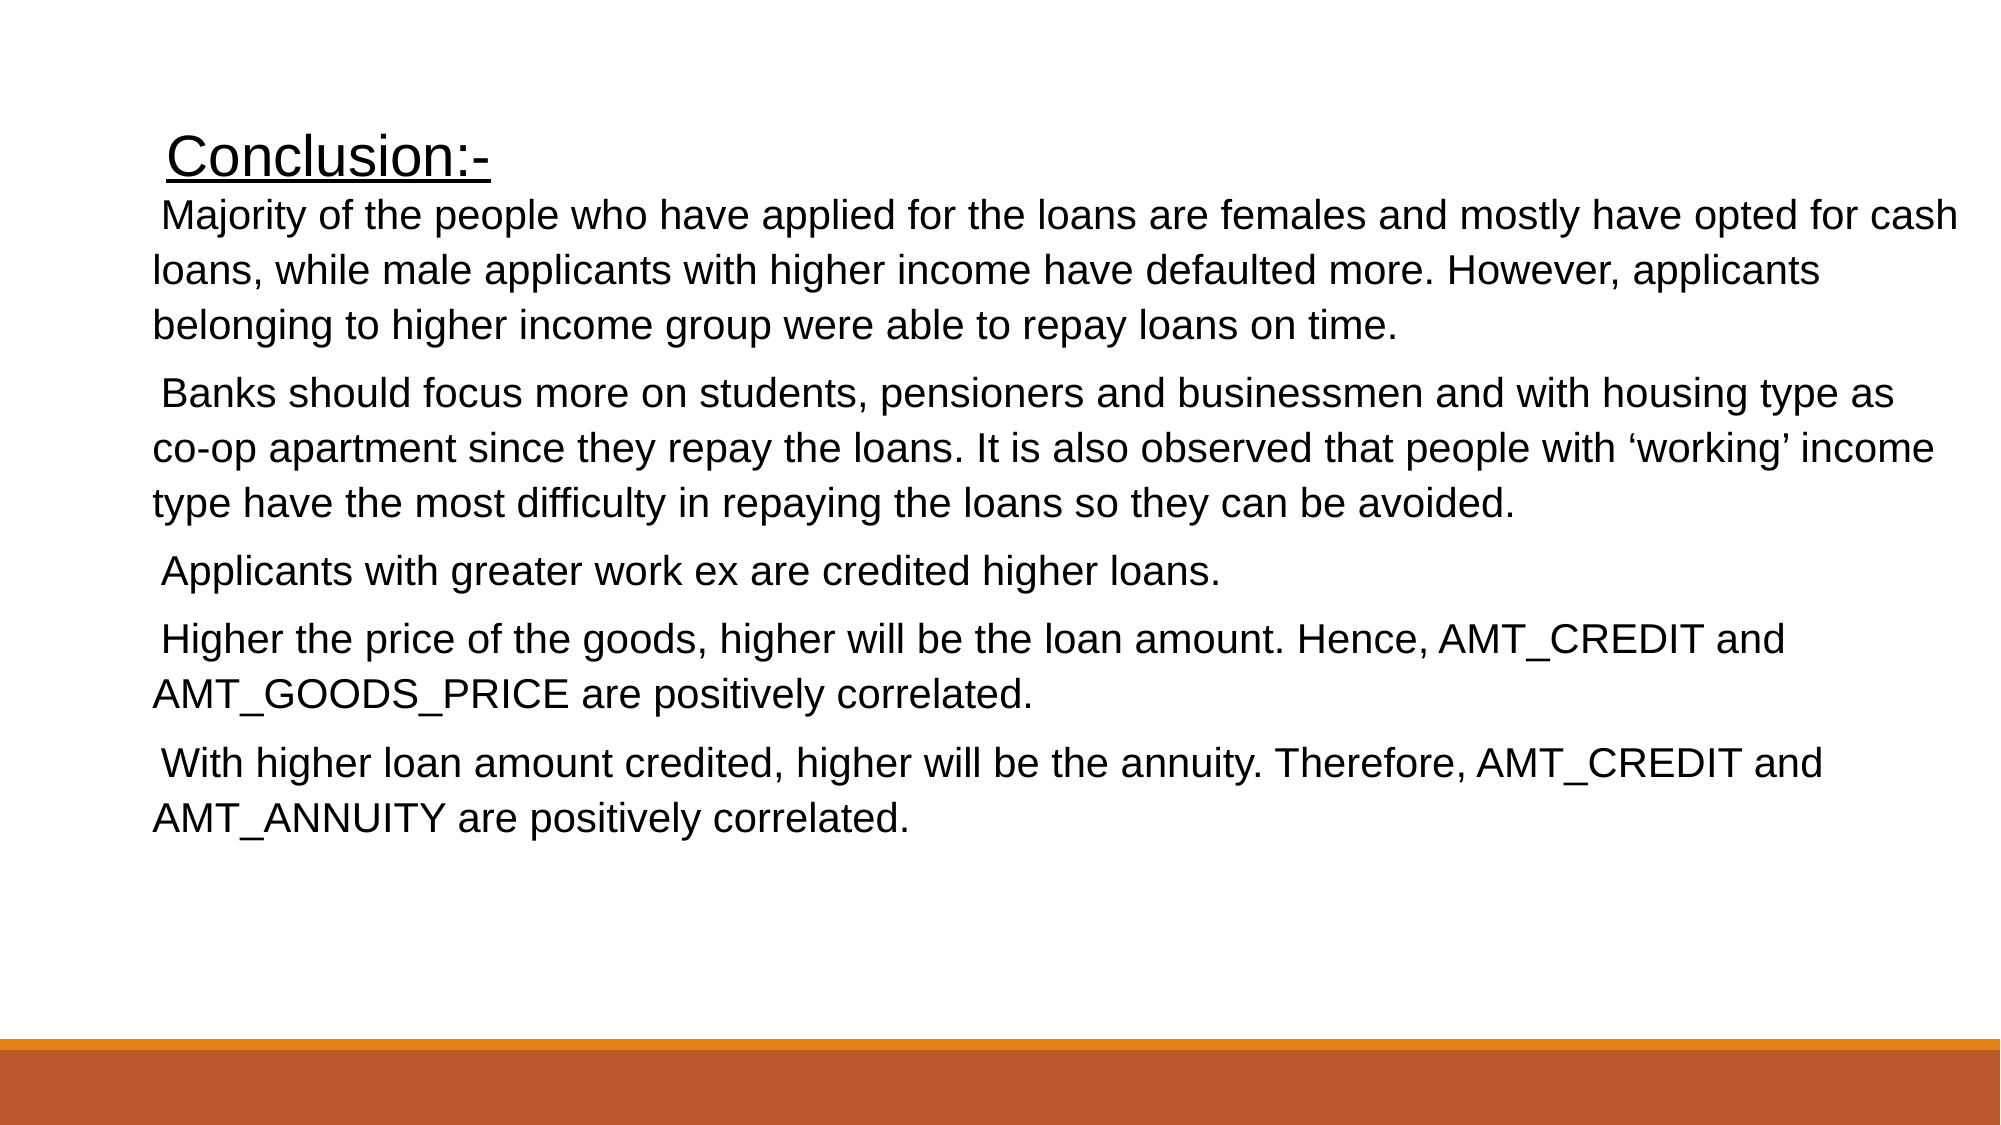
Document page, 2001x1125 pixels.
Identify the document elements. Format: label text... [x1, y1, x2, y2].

title Conclusion:- [151, 47, 1830, 174]
list Majority of the people who have applied for the loans are females and mostly have opted for cash loans, while male applicants with higher income have defaulted more. However, applicants belonging to higher income group were able to repay loans on time. Banks should focus more on students, pensioners and businessmen and with housing type as co-op apartment since they repay the loans. It is also observed that people with ‘working’ income type have the most difficulty in repaying the loans so they can be avoided. Applicants with greater work ex are credited higher loans. Higher the price of the goods, higher will be the loan amount. Hence, AMT_CREDIT and AMT_GOODS_PRICE are positively correlated. With higher loan amount credited, higher will be the annuity. Therefore, AMT_CREDIT and AMT_ANNUITY are positively correlated. [151, 174, 1966, 1066]
